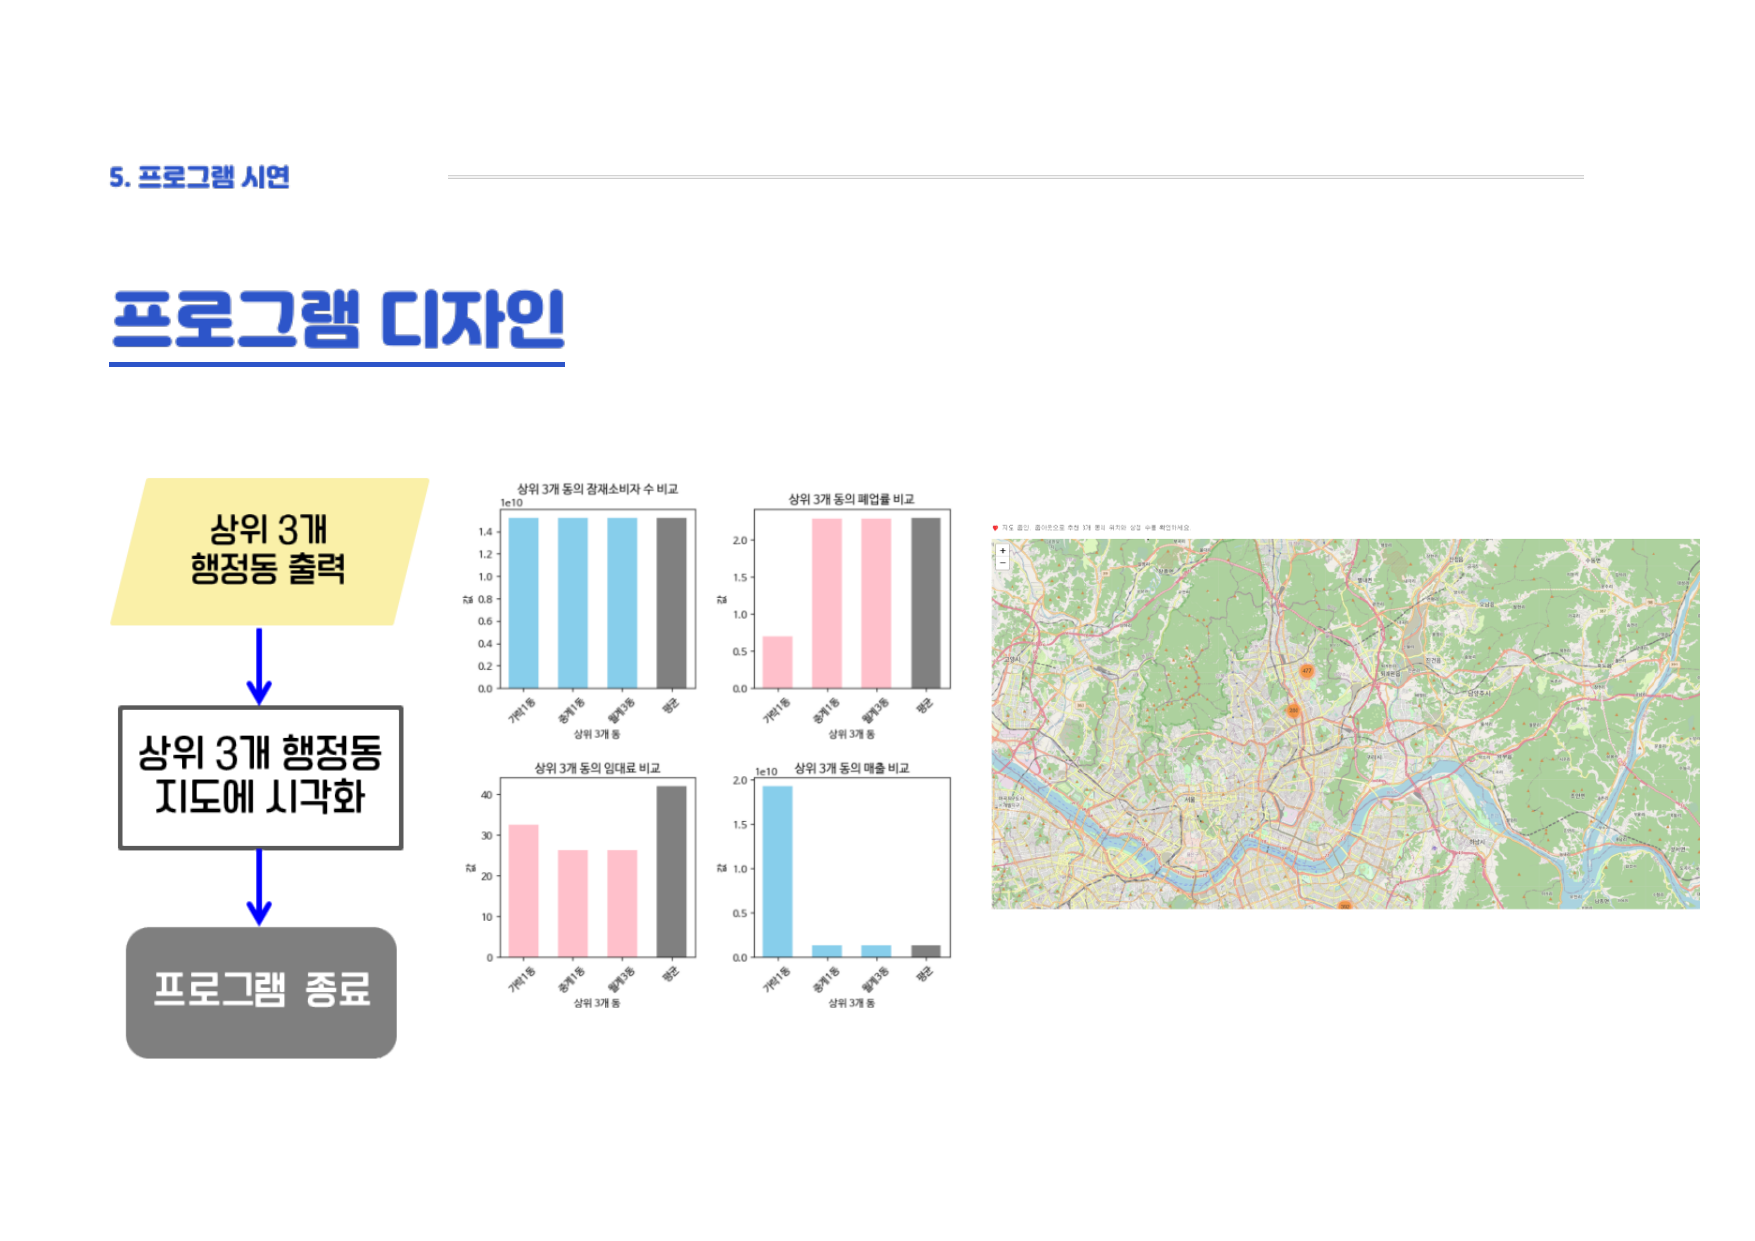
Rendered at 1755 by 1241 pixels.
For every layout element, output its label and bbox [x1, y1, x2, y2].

picture [89, 432, 434, 1071]
picture [450, 473, 976, 1008]
picture [977, 516, 1709, 922]
text_box [102, 157, 1584, 394]
